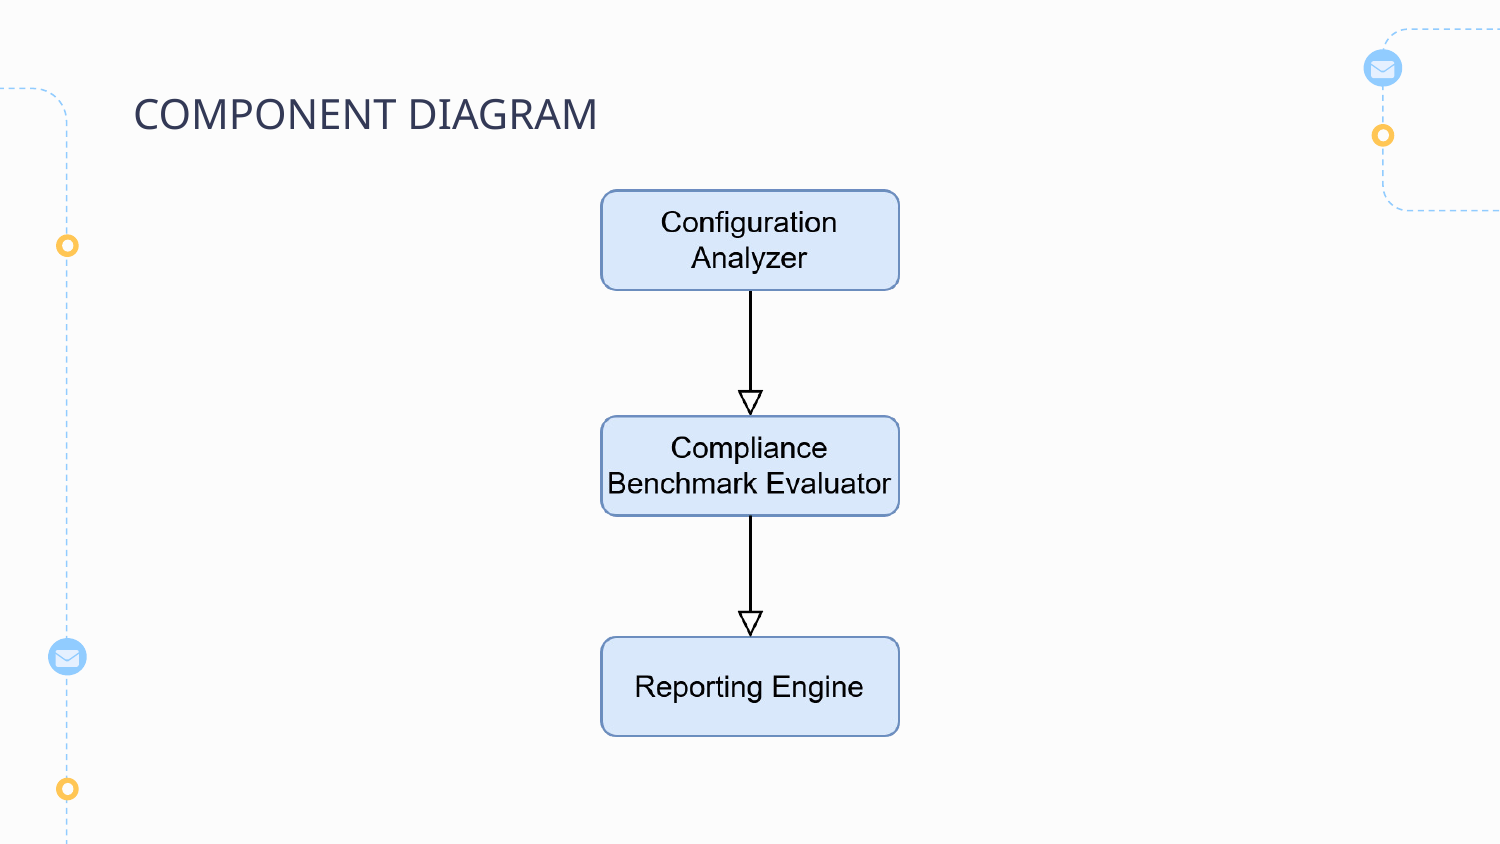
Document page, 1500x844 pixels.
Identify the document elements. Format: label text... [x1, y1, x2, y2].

picture [600, 189, 900, 737]
text_box COMPONENT DIAGRAM [118, 72, 1382, 167]
